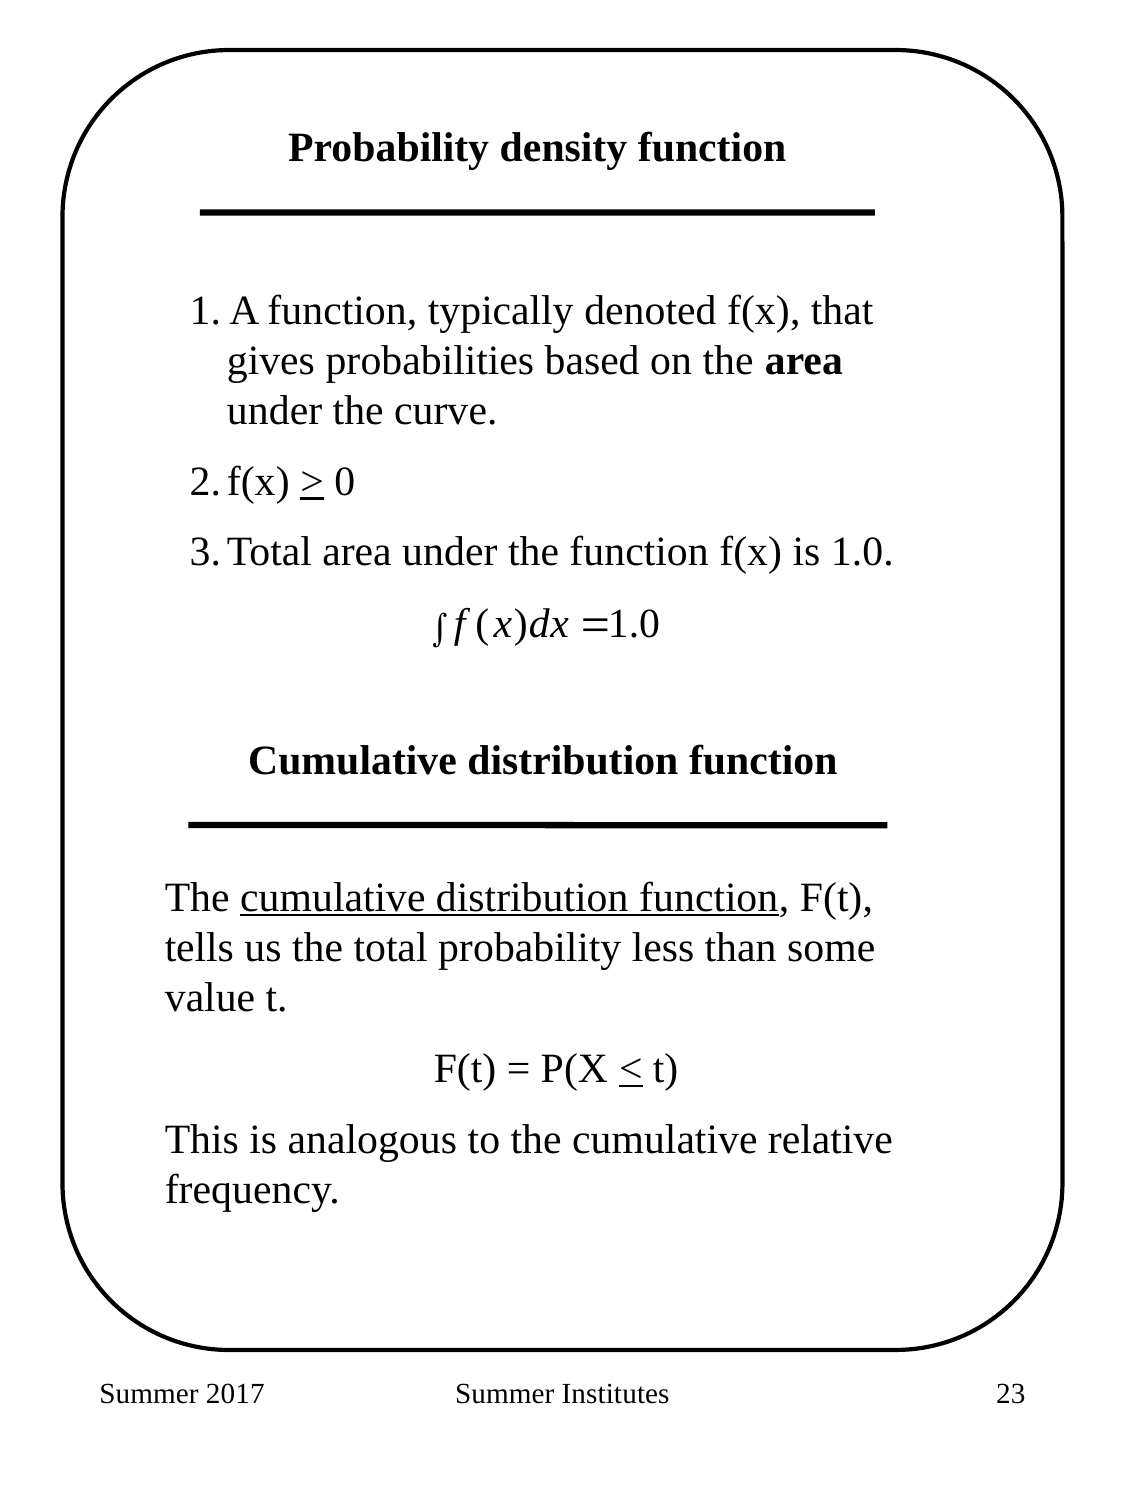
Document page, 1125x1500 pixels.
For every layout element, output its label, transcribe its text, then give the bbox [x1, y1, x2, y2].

footer Summer Institutes [384, 1366, 741, 1467]
text_box The cumulative distribution function, F(t), tells us the total probability less than some value t. F(t) = P(X < t) This is analogous to the cumulative relative frequency. [149, 862, 963, 1219]
slide_number 85 [806, 1366, 1041, 1467]
text_box 1. A function, typically denoted f(x), that gives probabilities based on the area under the curve. 2. f(x) > 0 3. Total area under the function f(x) is 1.0. [174, 275, 913, 582]
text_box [424, 599, 663, 652]
slide_number Summer 2017 [84, 1366, 319, 1467]
text_box Cumulative distribution function [161, 725, 925, 790]
text_box Probability density function [237, 112, 838, 178]
